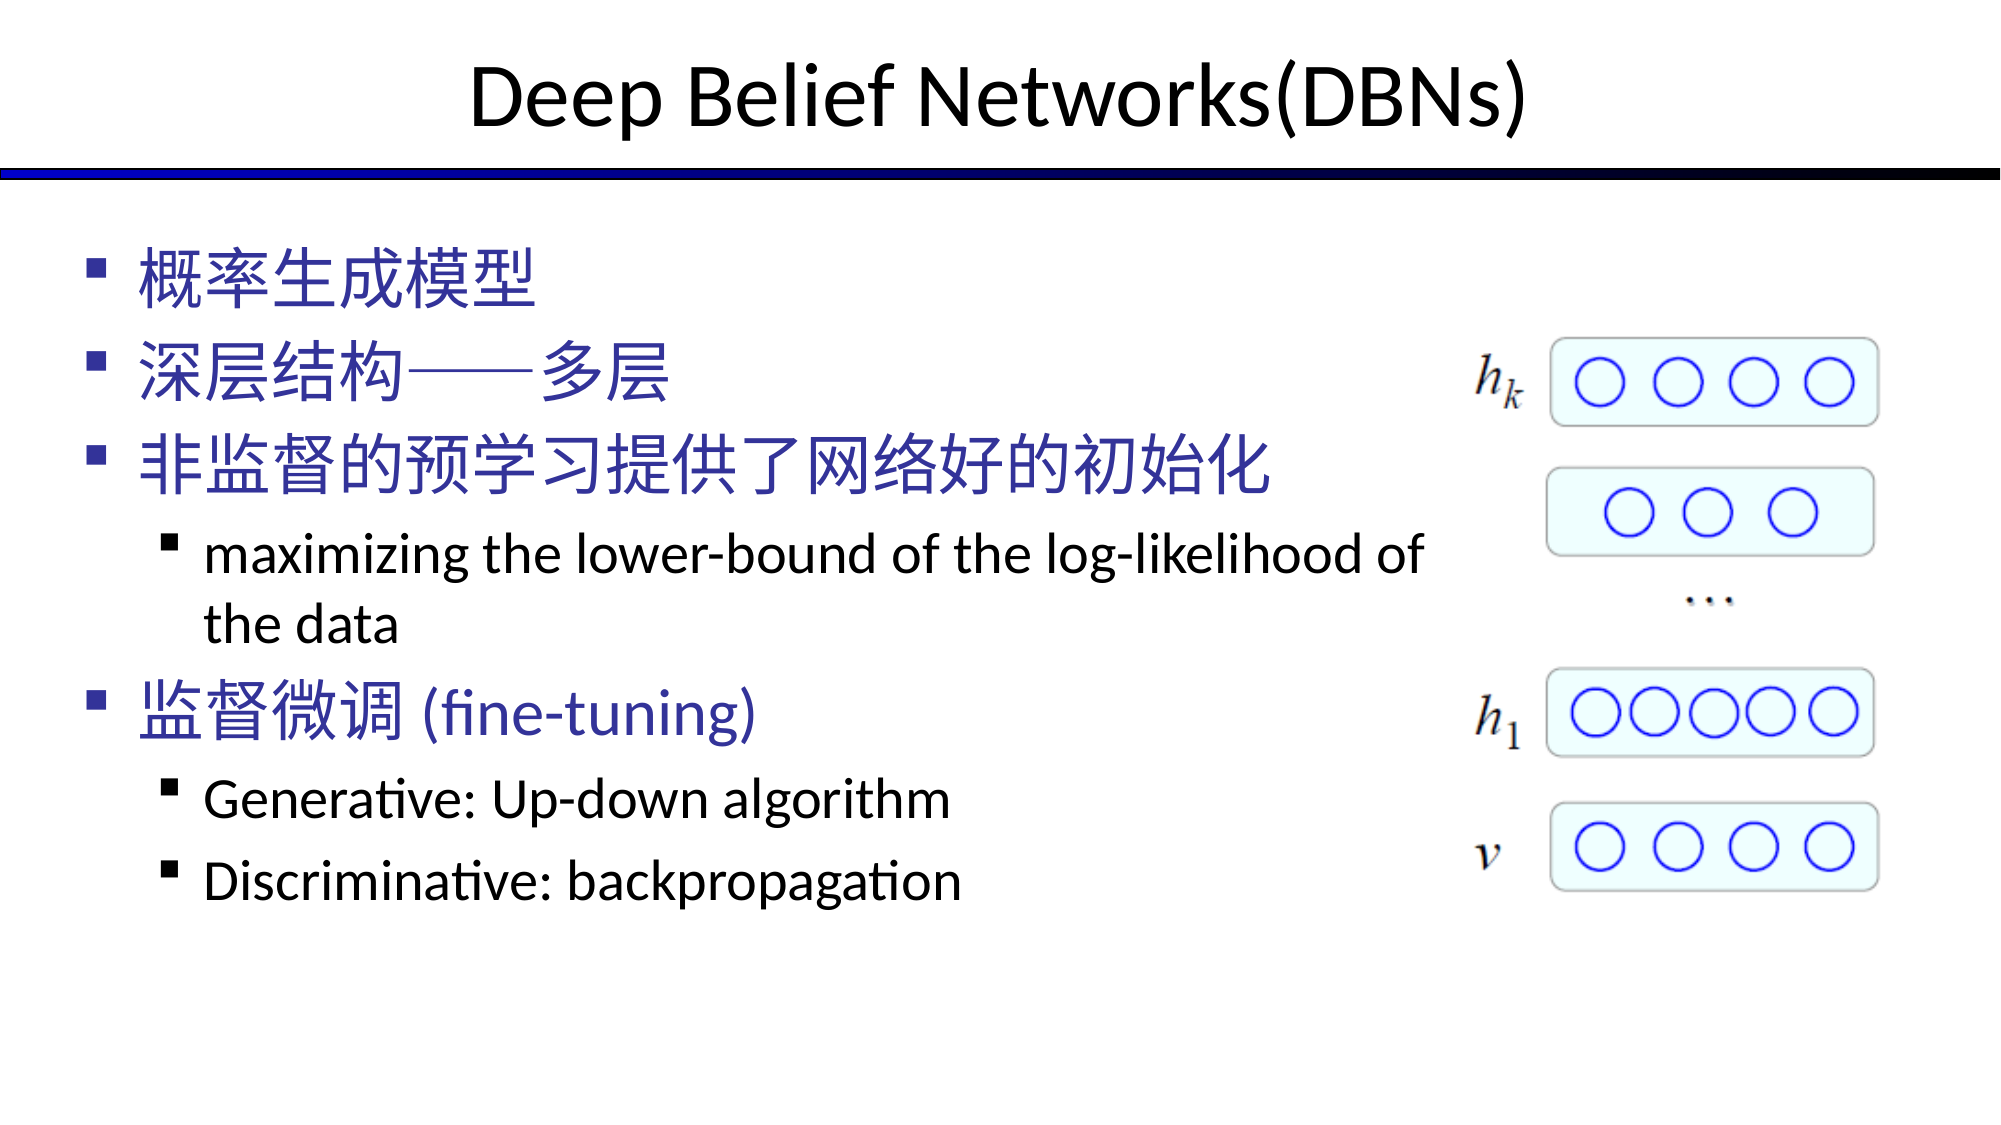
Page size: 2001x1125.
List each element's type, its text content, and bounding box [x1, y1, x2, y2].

picture [1449, 299, 1917, 916]
list 概率生成模型 深层结构——多层 非监督的预学习提供了网络好的初始化 maximizing the lower-bound of the log-likelihood of the data 监督微调(fine-tuning) Generative: Up-down algorithm Discriminative: backpropagation [66, 228, 1488, 1006]
title Deep Belief Networks(DBNs) [0, 0, 2000, 184]
